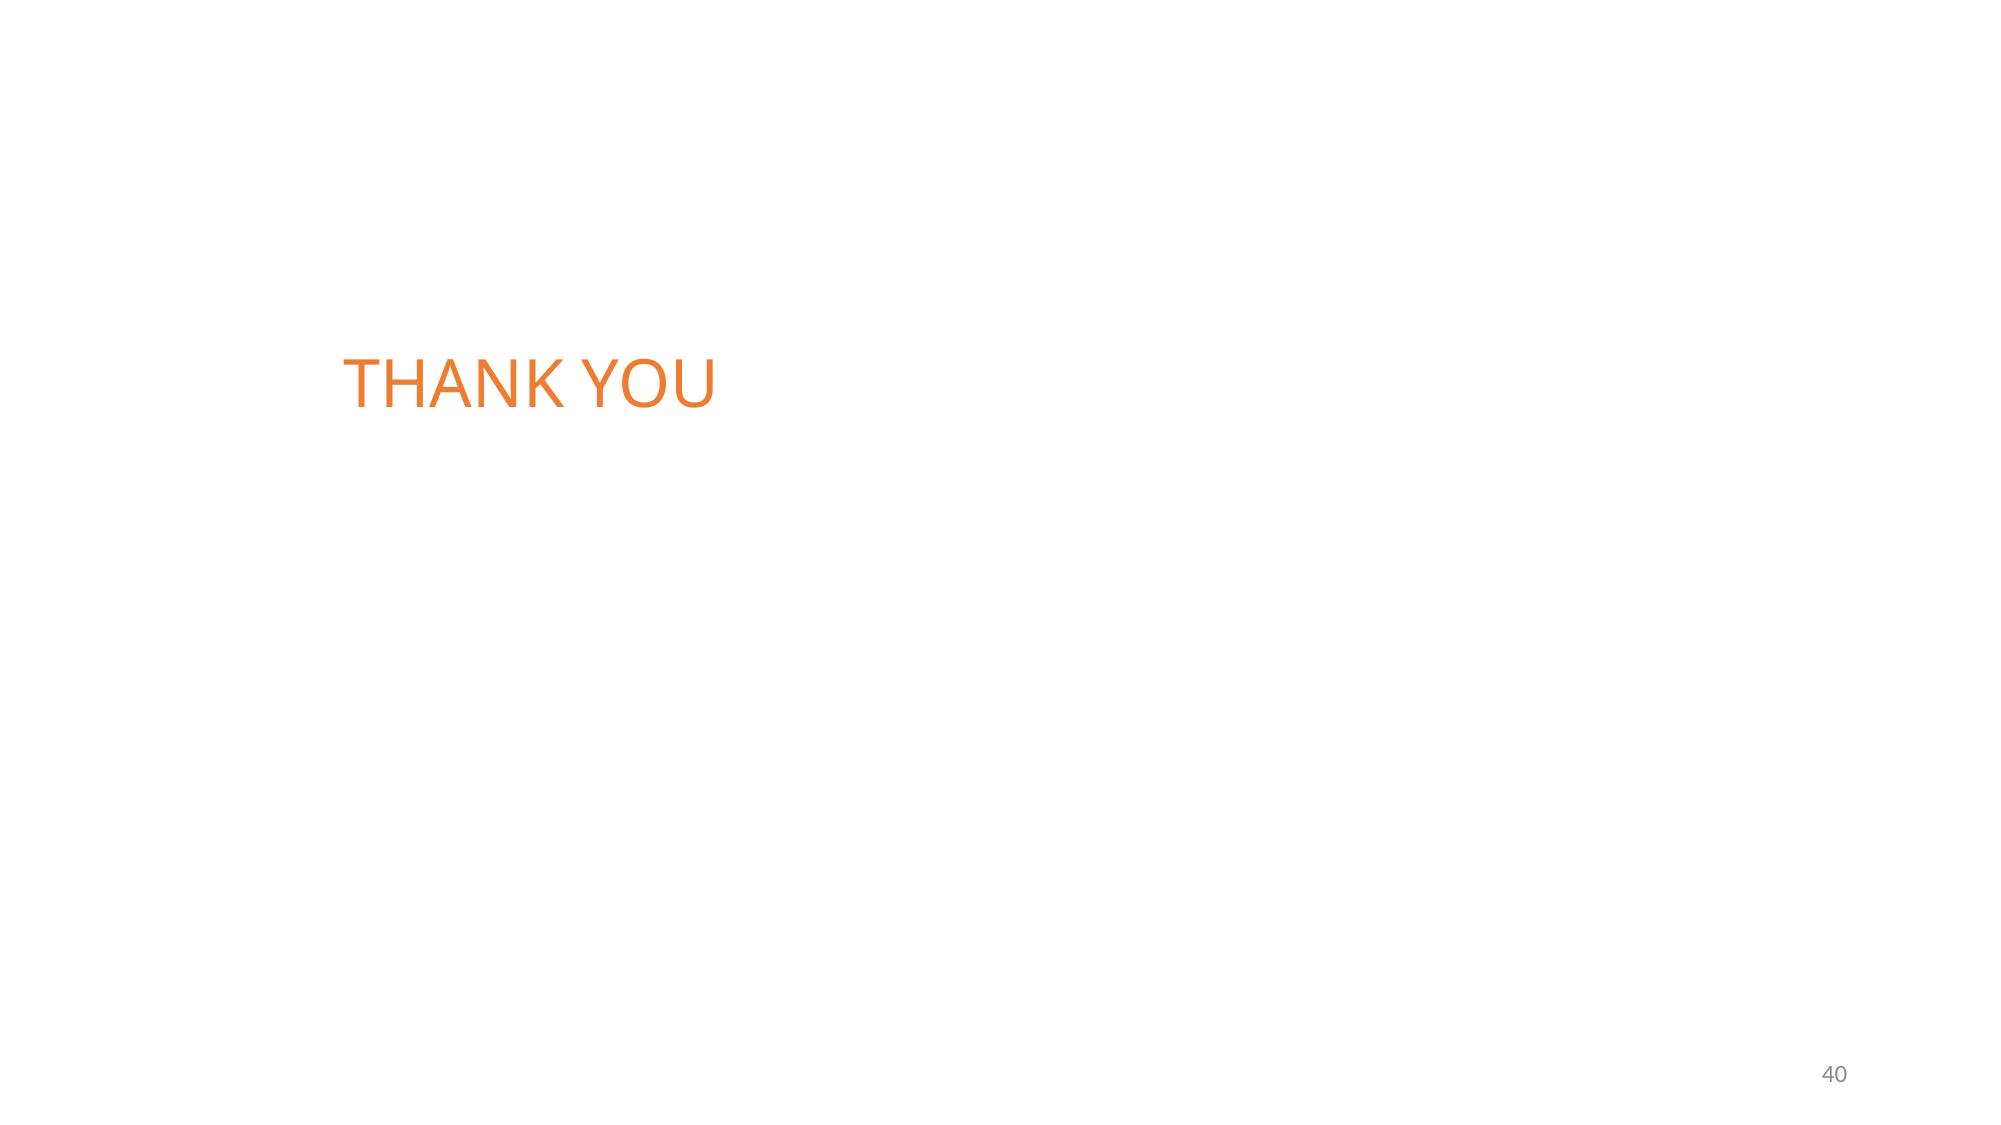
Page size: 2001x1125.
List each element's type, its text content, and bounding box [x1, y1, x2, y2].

slide_number 40 [1412, 1042, 1863, 1103]
list THANK YOU [328, 342, 1851, 444]
